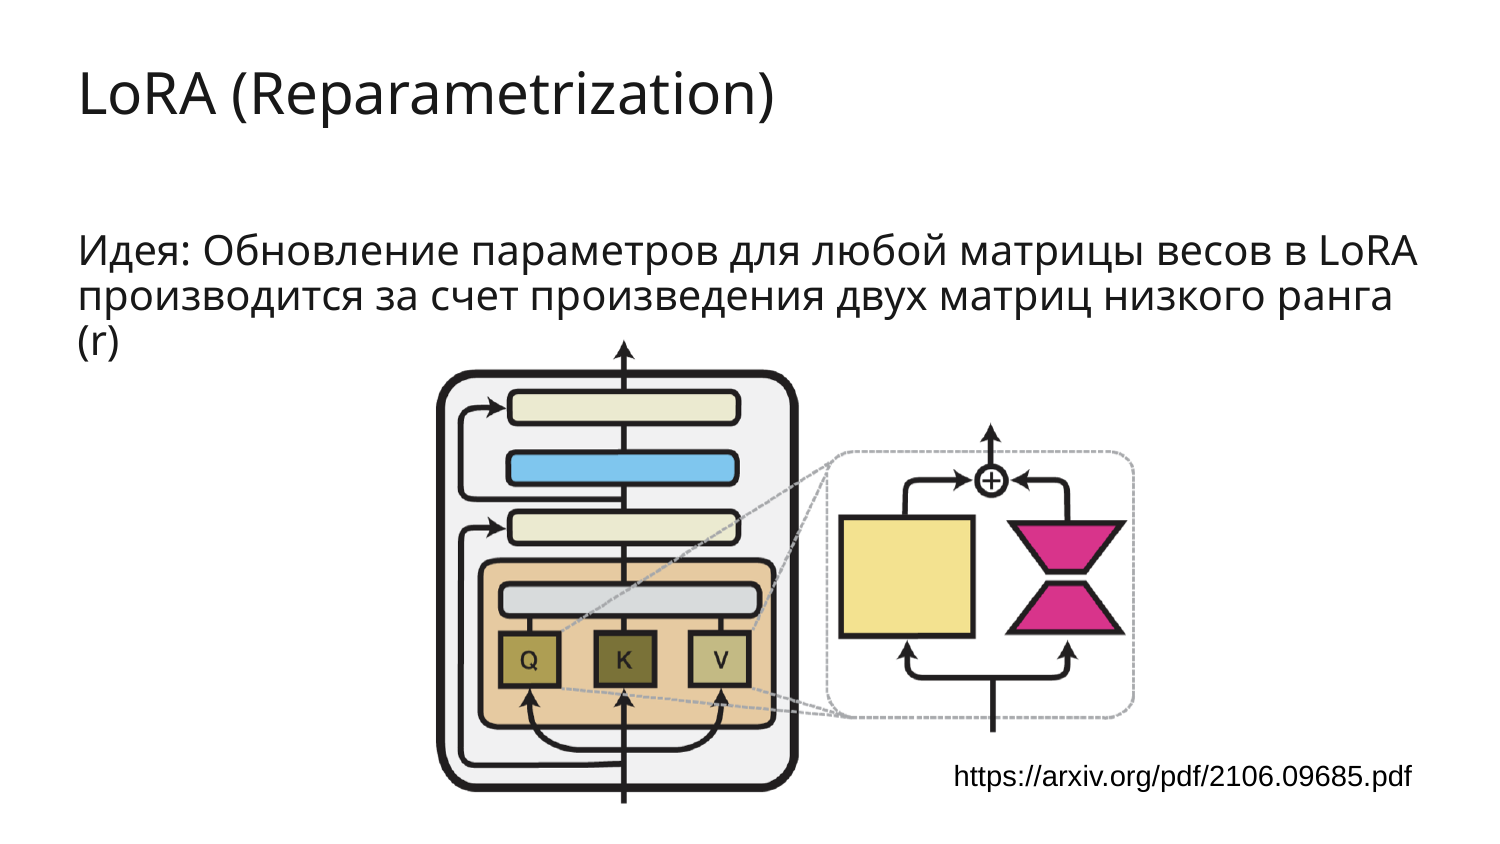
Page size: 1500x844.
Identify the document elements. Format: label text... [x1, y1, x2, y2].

title LoRA (Reparametrization) [73, 65, 1427, 156]
picture [409, 325, 1150, 815]
list Идея: Обновление параметров для любой матрицы весов в LoRA производится за счет произведения двух матриц низкого ранга (r) [73, 225, 1427, 344]
text_box https://arxiv.org/pdf/2106.09685.pdf [1150, 757, 1414, 793]
